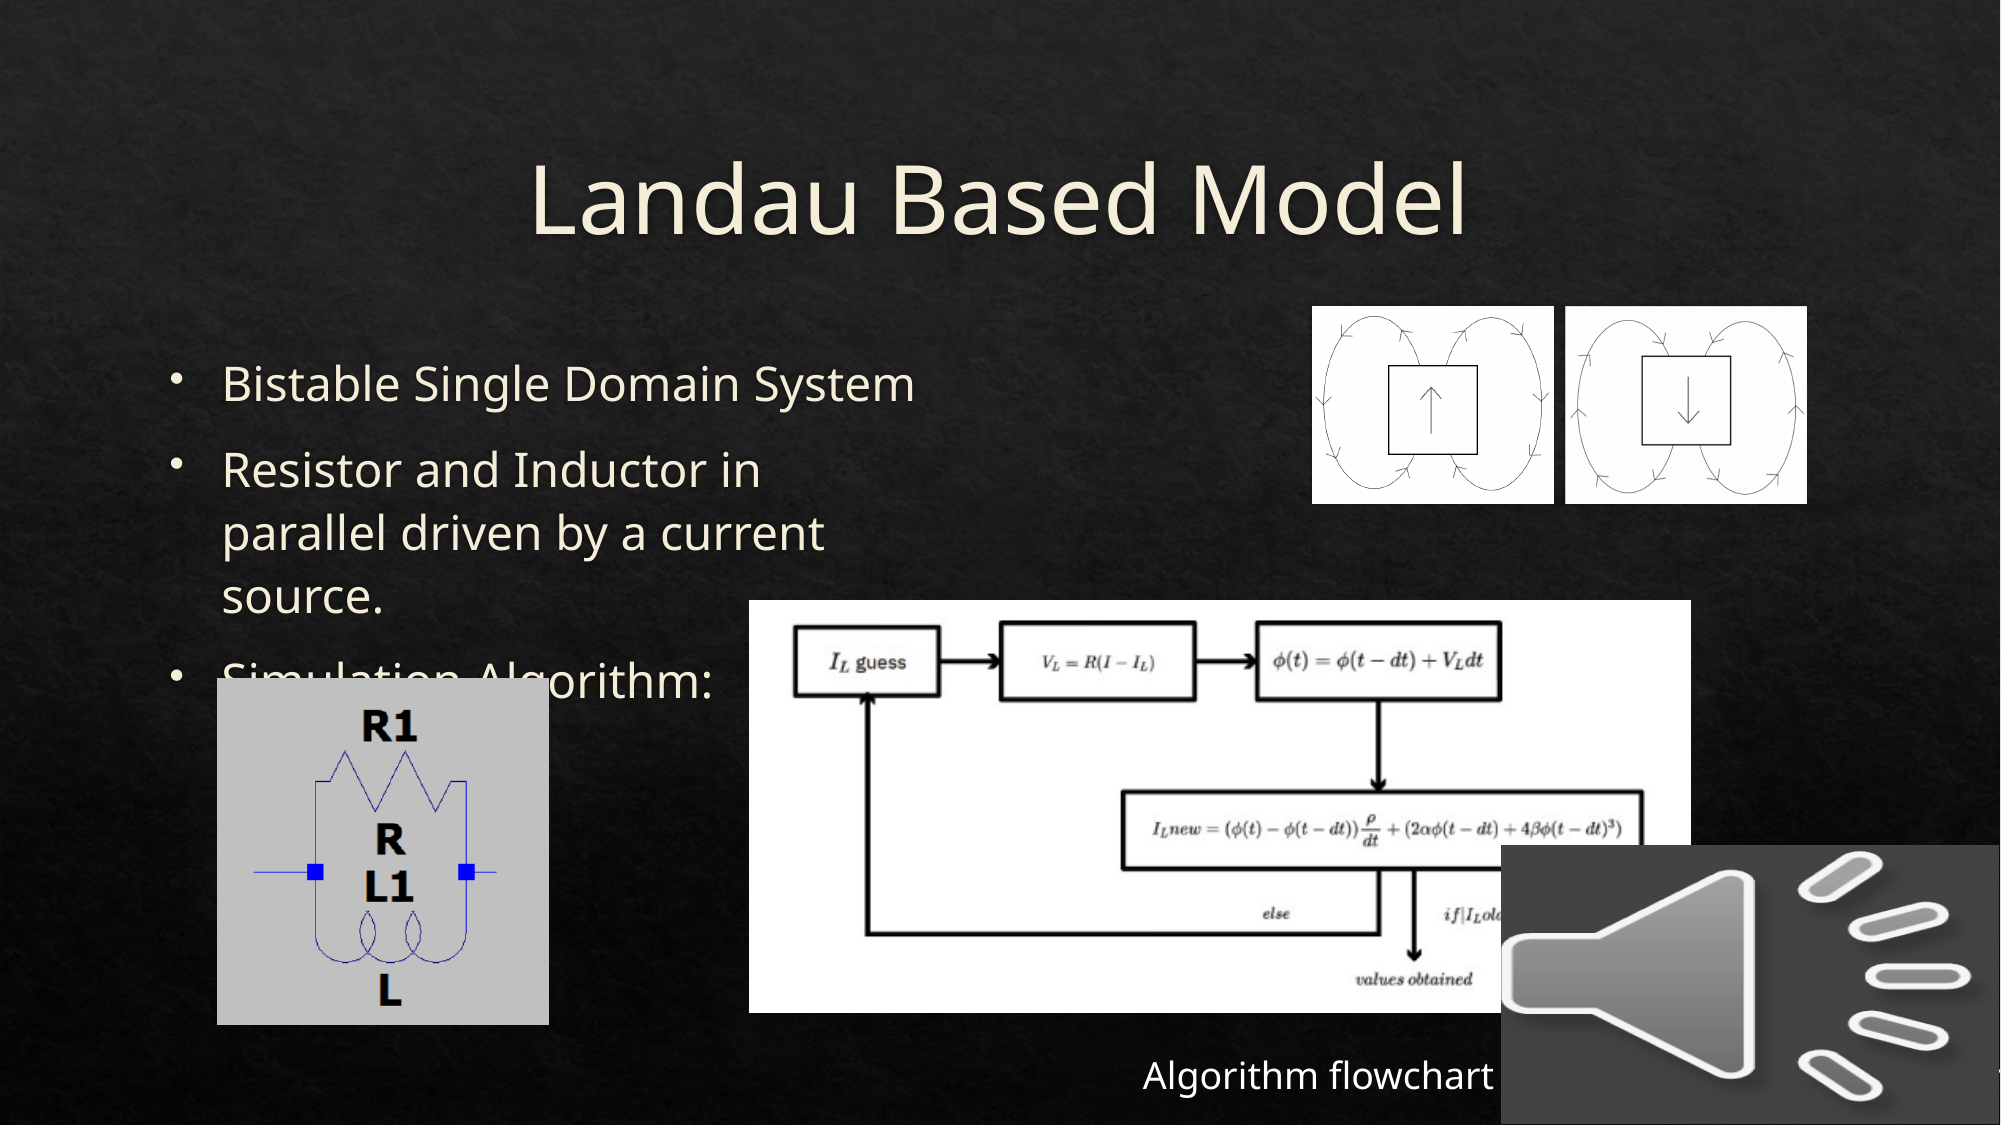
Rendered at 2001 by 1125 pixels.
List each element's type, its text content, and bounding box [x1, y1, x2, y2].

picture [1565, 306, 1807, 505]
picture [216, 677, 549, 1026]
title Landau Based Model [149, 99, 1849, 307]
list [1312, 306, 1554, 505]
picture [748, 600, 2000, 1125]
text_box Algorithm flowchart taken from Priyankka’s BTP report [1128, 1044, 1491, 1105]
list Bistable Single Domain System Resistor and Inductor in parallel driven by a current source. Simulation Algorithm: [149, 340, 947, 935]
